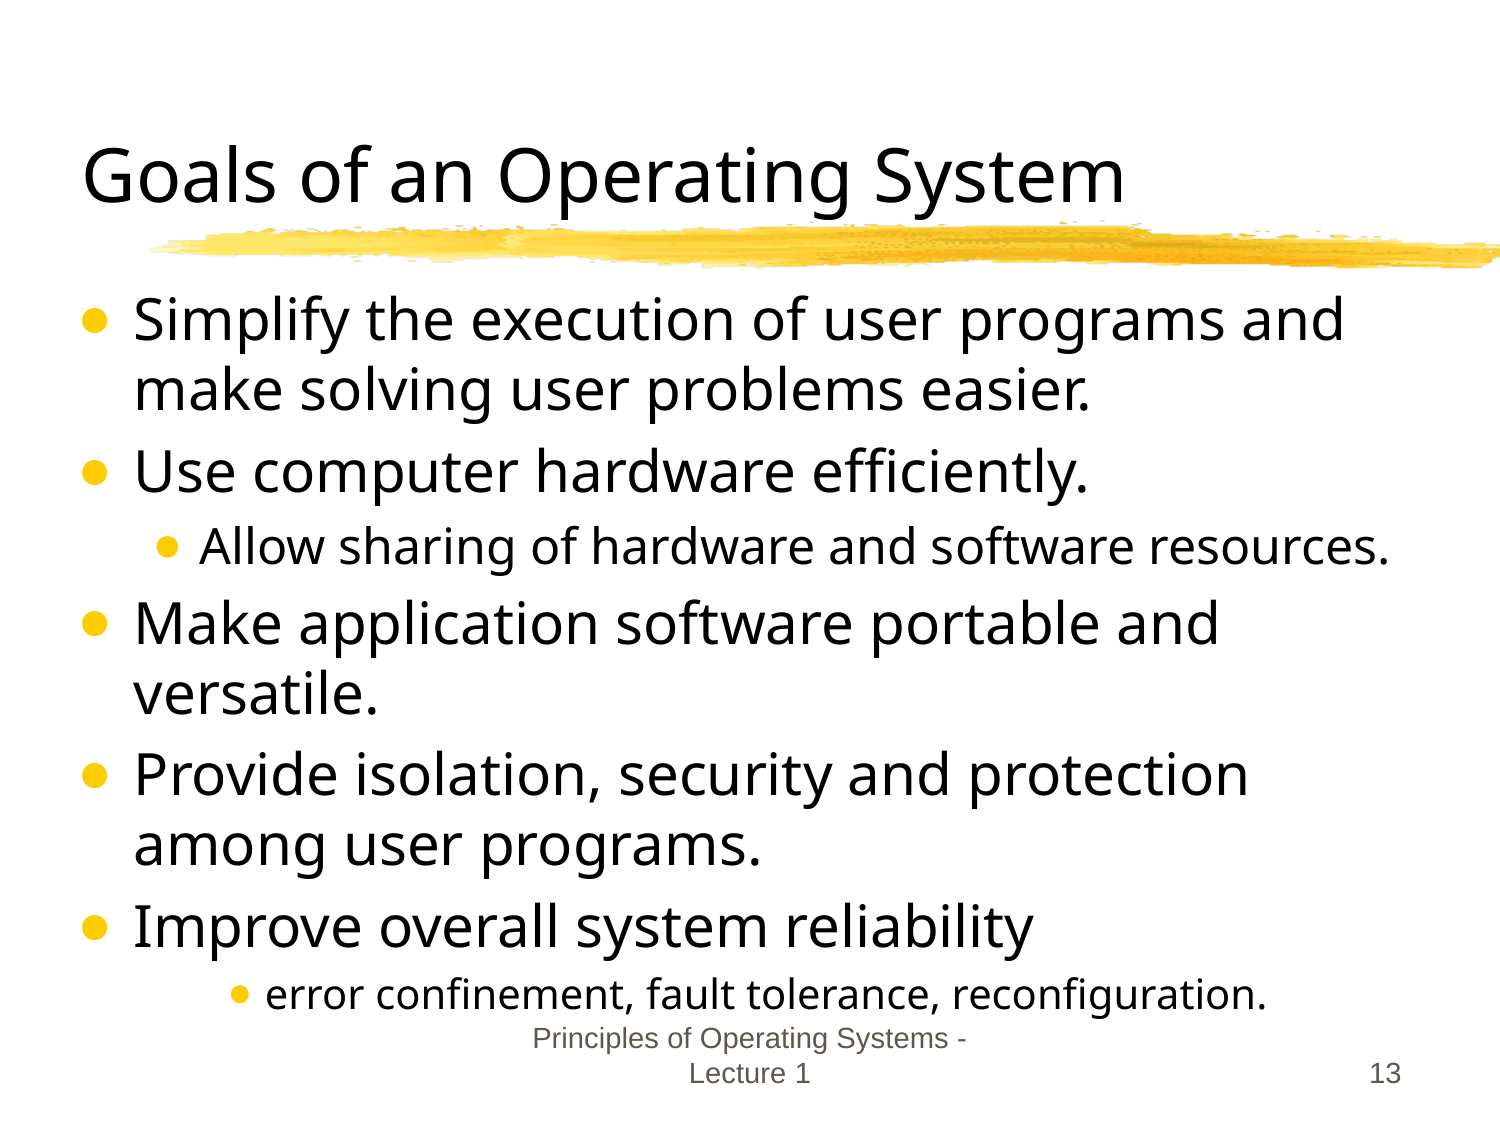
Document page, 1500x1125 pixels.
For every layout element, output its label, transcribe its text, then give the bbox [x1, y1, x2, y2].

text_box 13 [1104, 1021, 1417, 1097]
picture [150, 215, 1500, 279]
list Simplify the execution of user programs and make solving user problems easier. Use computer hardware efficiently. Allow sharing of hardware and software resources. Make application software portable and versatile. Provide isolation, security and protection among user programs. Improve overall system reliability error confinement, fault tolerance, reconfiguration. [62, 274, 1417, 1001]
text_box Principles of Operating Systems - Lecture 1 [512, 1021, 988, 1097]
title Goals of an Operating System [66, 37, 1342, 225]
